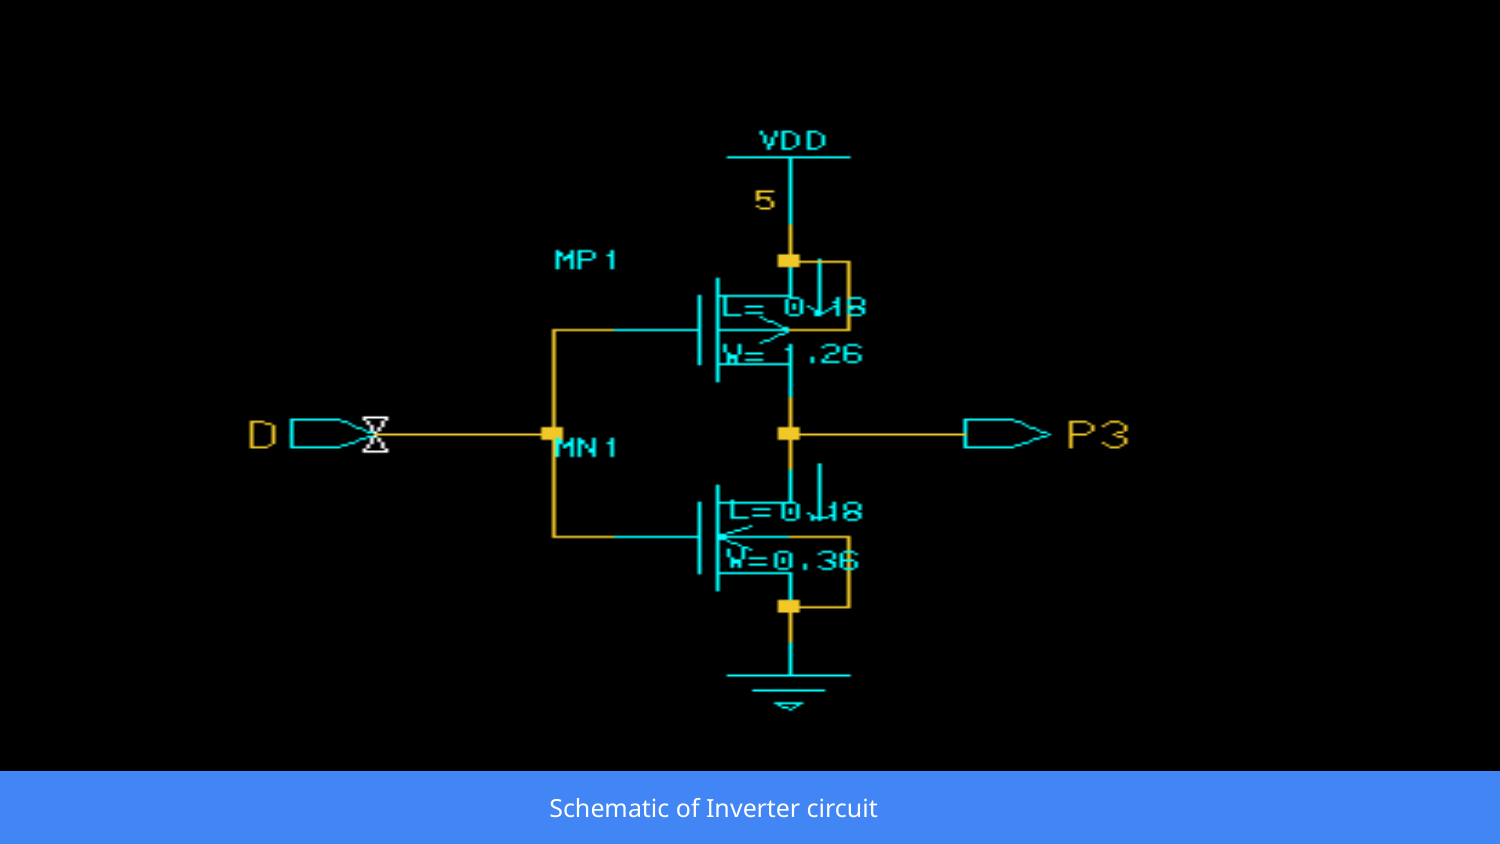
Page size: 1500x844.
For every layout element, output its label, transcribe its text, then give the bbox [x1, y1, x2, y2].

picture [0, 0, 1500, 771]
list Schematic of Inverter circuit [9, 780, 1385, 844]
